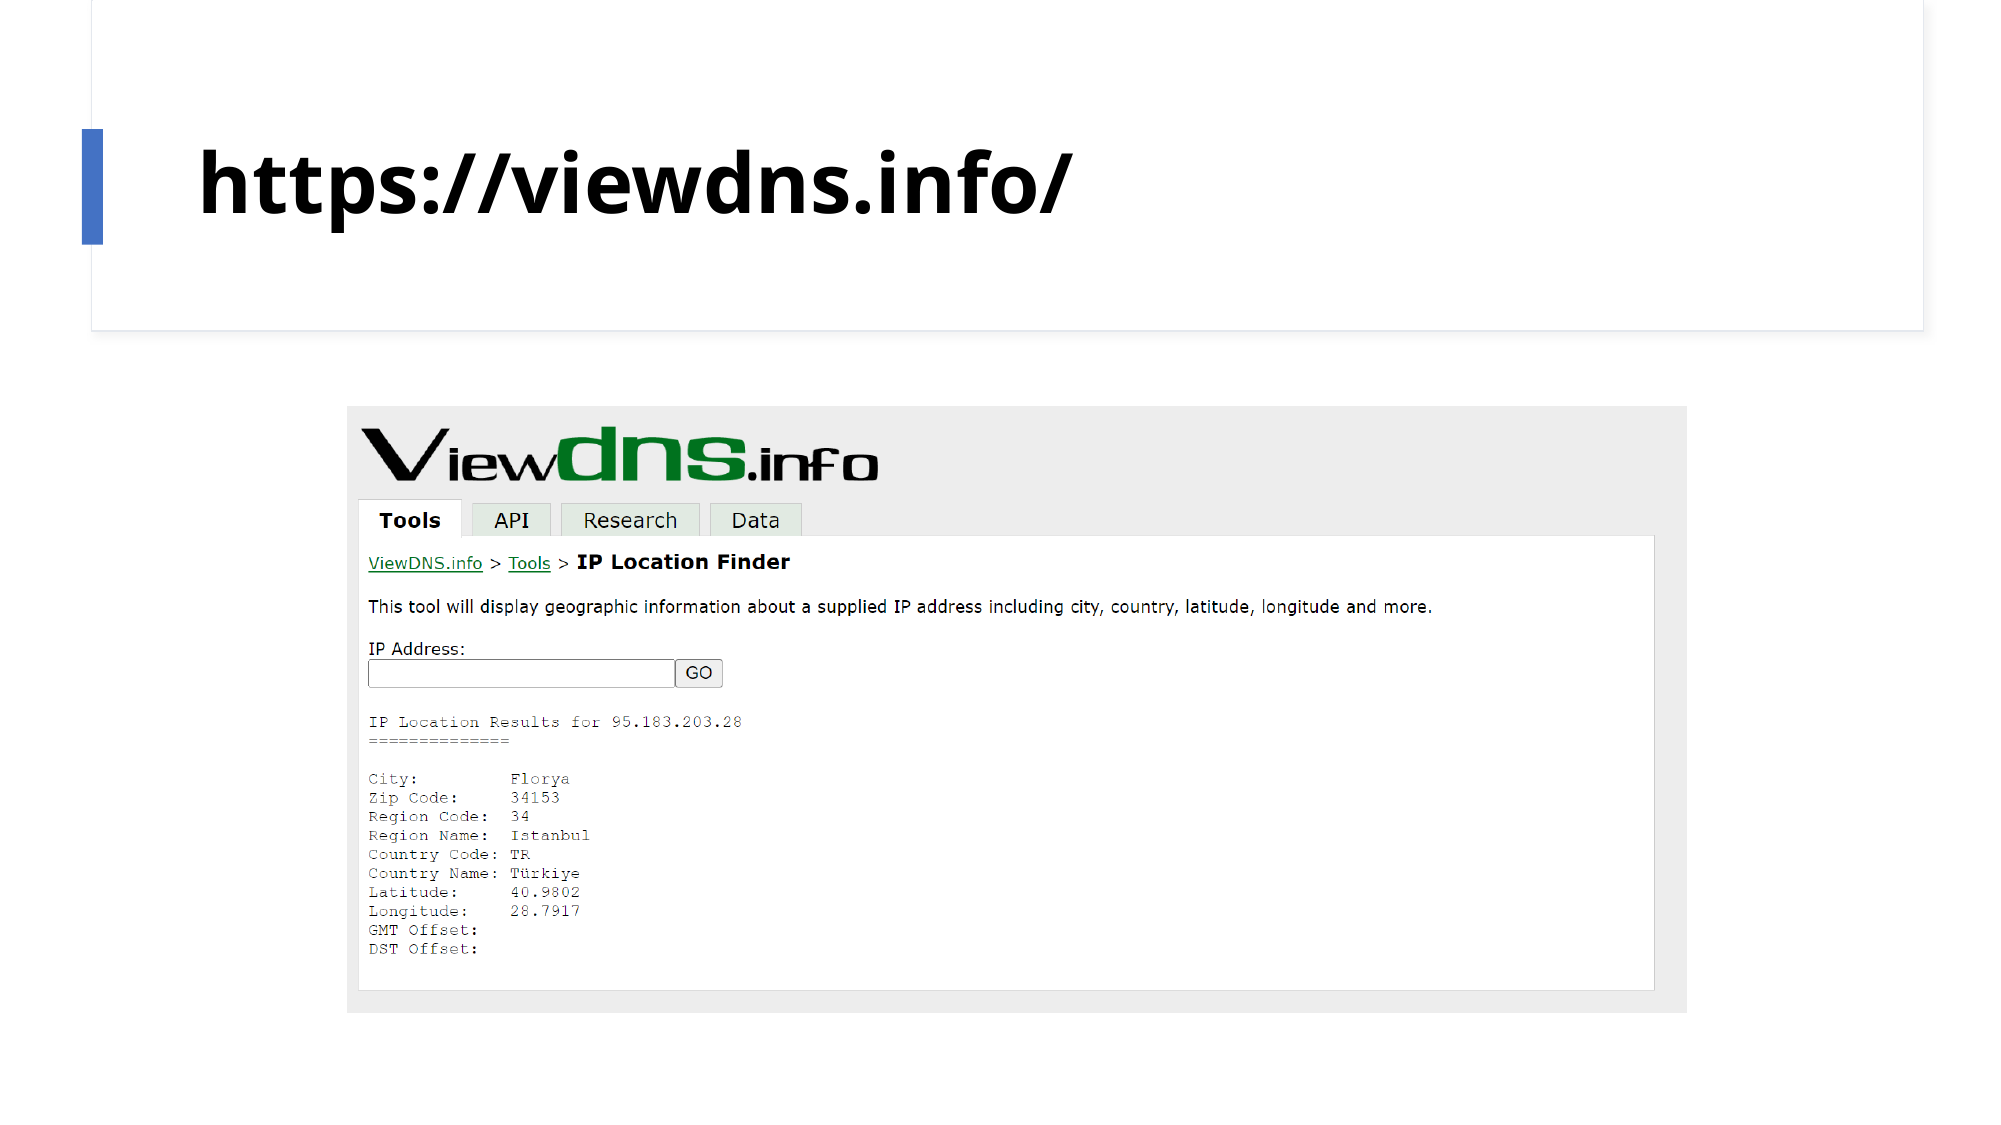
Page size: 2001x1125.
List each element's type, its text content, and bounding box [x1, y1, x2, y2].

title https://viewdns.info/ [183, 90, 1851, 284]
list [347, 406, 1687, 1013]
